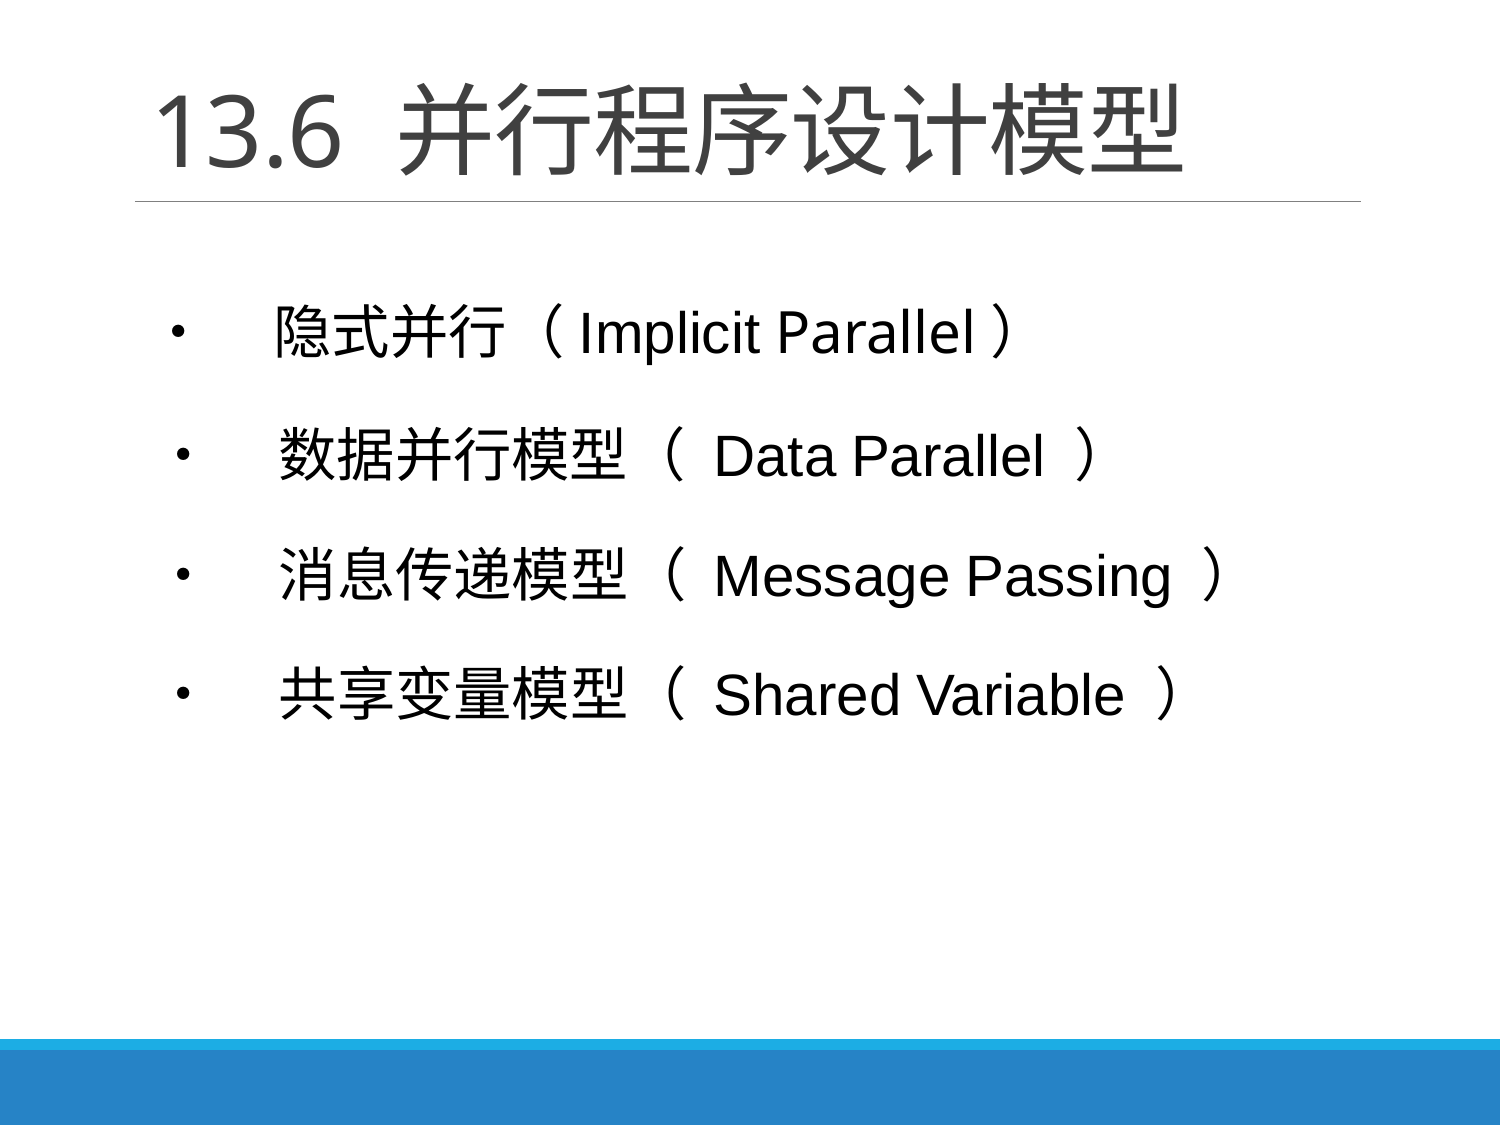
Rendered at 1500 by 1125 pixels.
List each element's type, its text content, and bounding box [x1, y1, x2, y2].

text_box • 数据并行模型（ Data Parallel ） [154, 433, 1133, 496]
text_box • 共享变量模型（ Shared Variable ） [154, 671, 1214, 735]
text_box • 隐式并行（Implicit Parallel） [149, 310, 1049, 373]
title 13.6 并行程序设计模型 [135, 47, 1373, 196]
text_box • 消息传递模型（ Message Passing ） [154, 552, 1260, 615]
